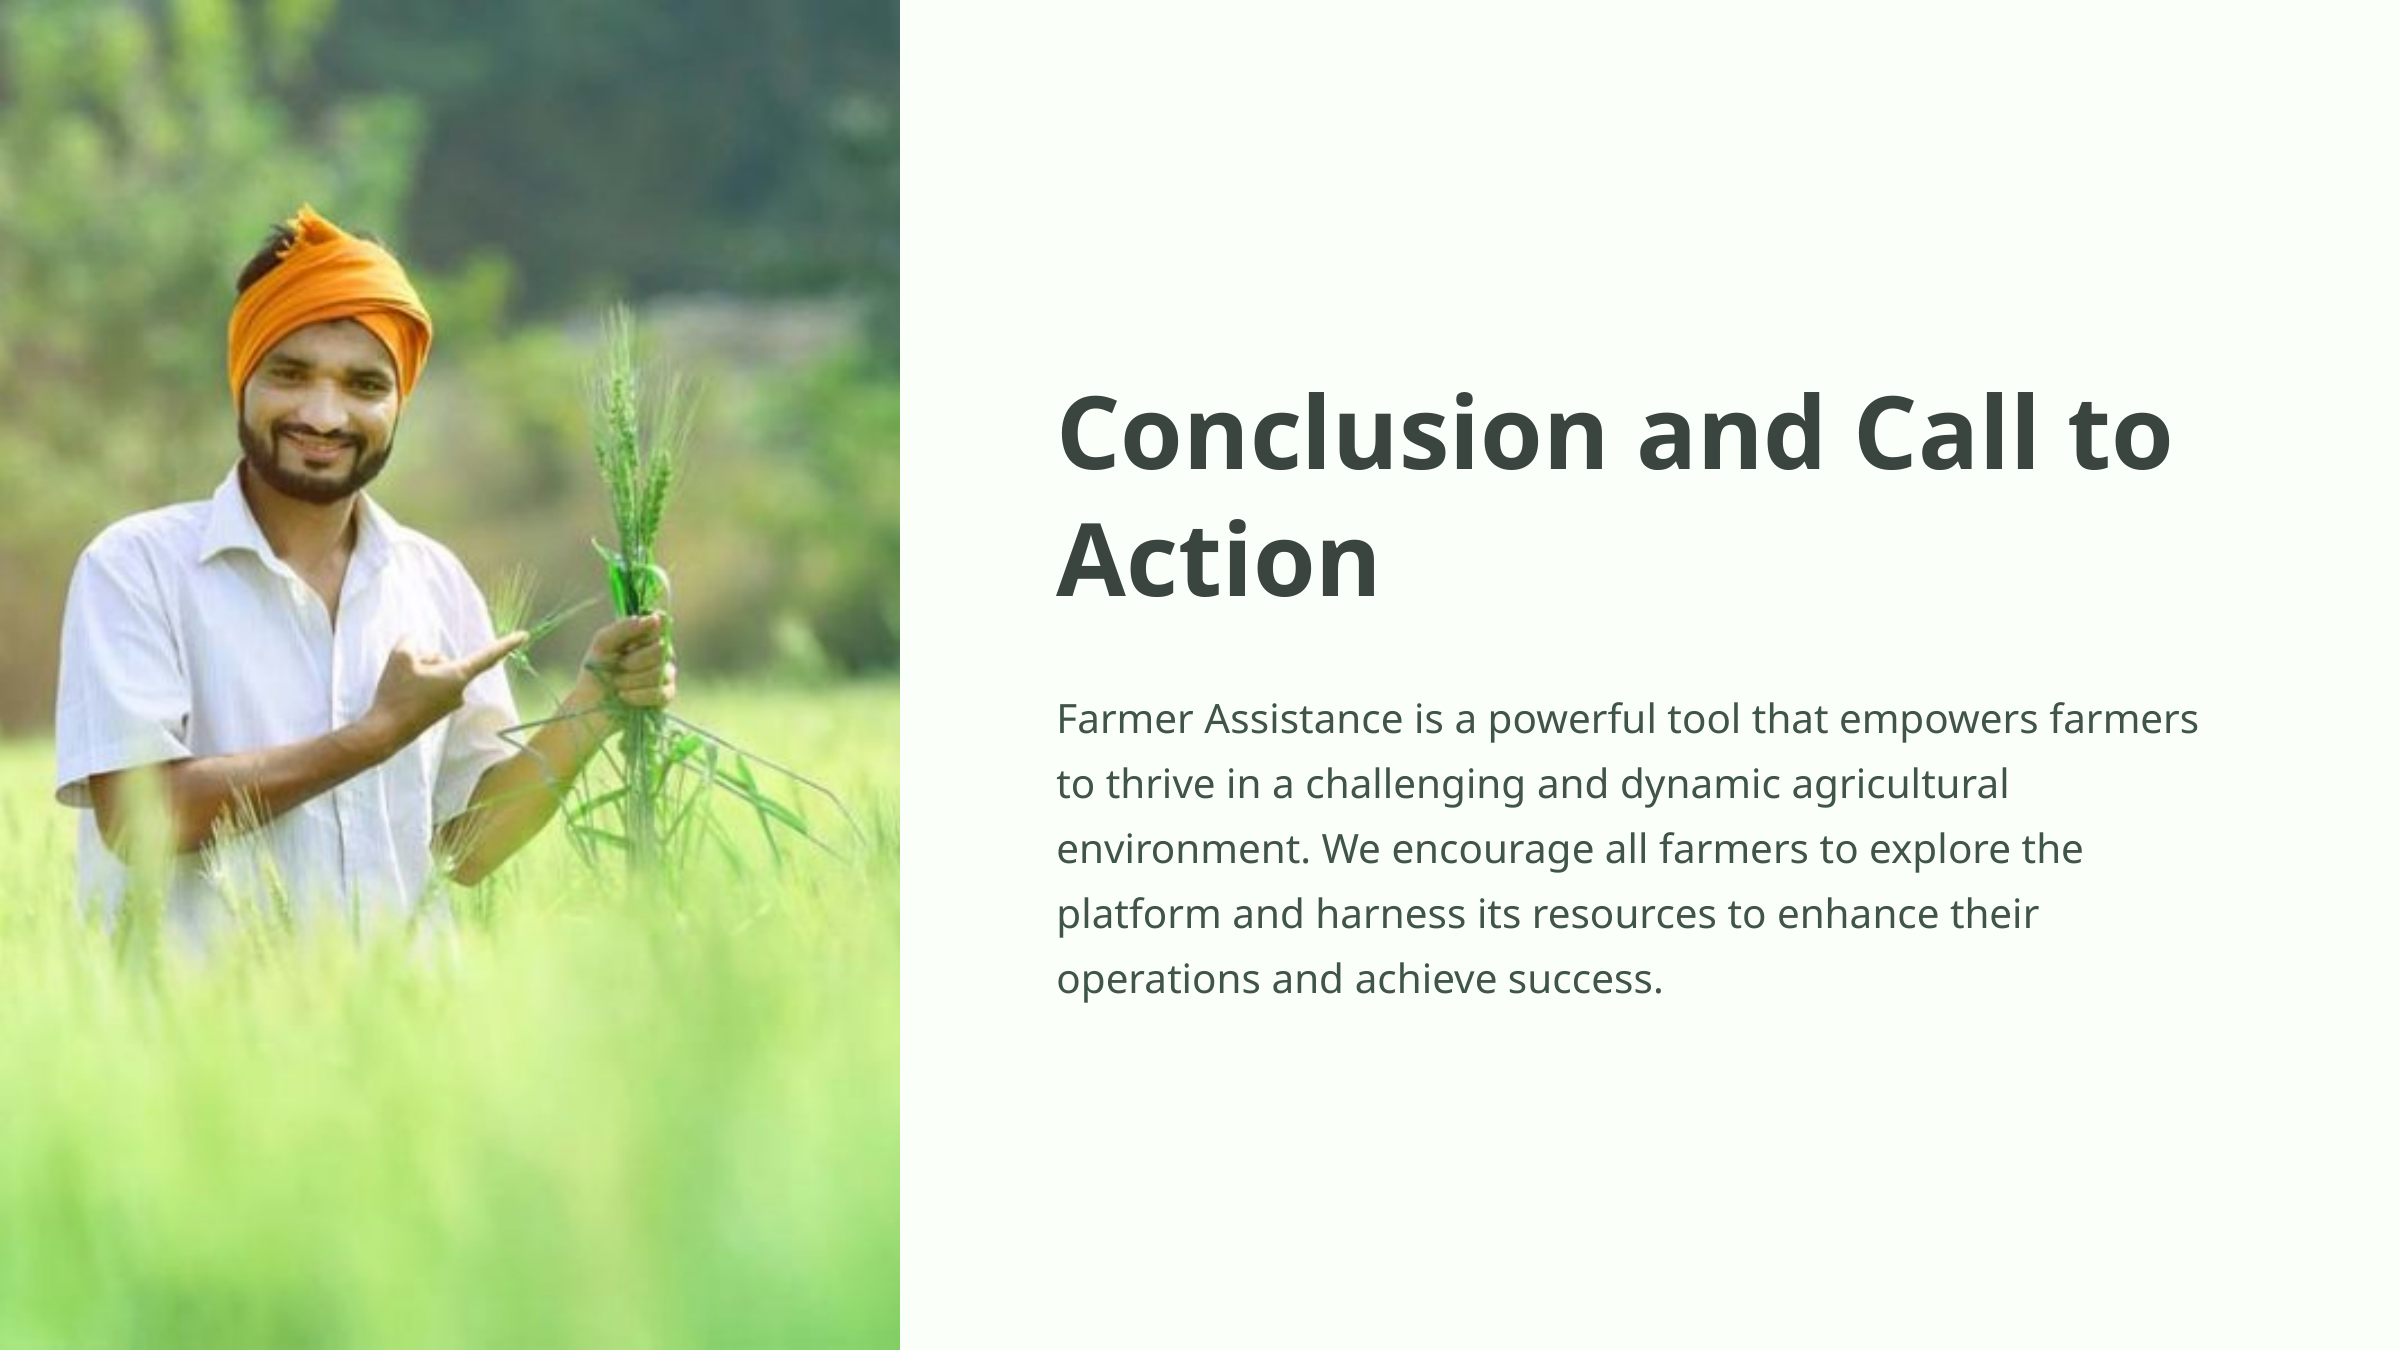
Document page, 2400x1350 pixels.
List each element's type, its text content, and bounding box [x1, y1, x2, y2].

text_box [900, 0, 2400, 1350]
text_box Farmer Assistance is a powerful tool that empowers farmers to thrive in a challenging and dynamic agricultural environment. We encourage all farmers to explore the platform and harness its resources to enhance their operations and achieve success. [1041, 669, 2259, 994]
picture [0, 0, 900, 1350]
text_box Conclusion and Call to Action [1041, 355, 2259, 610]
